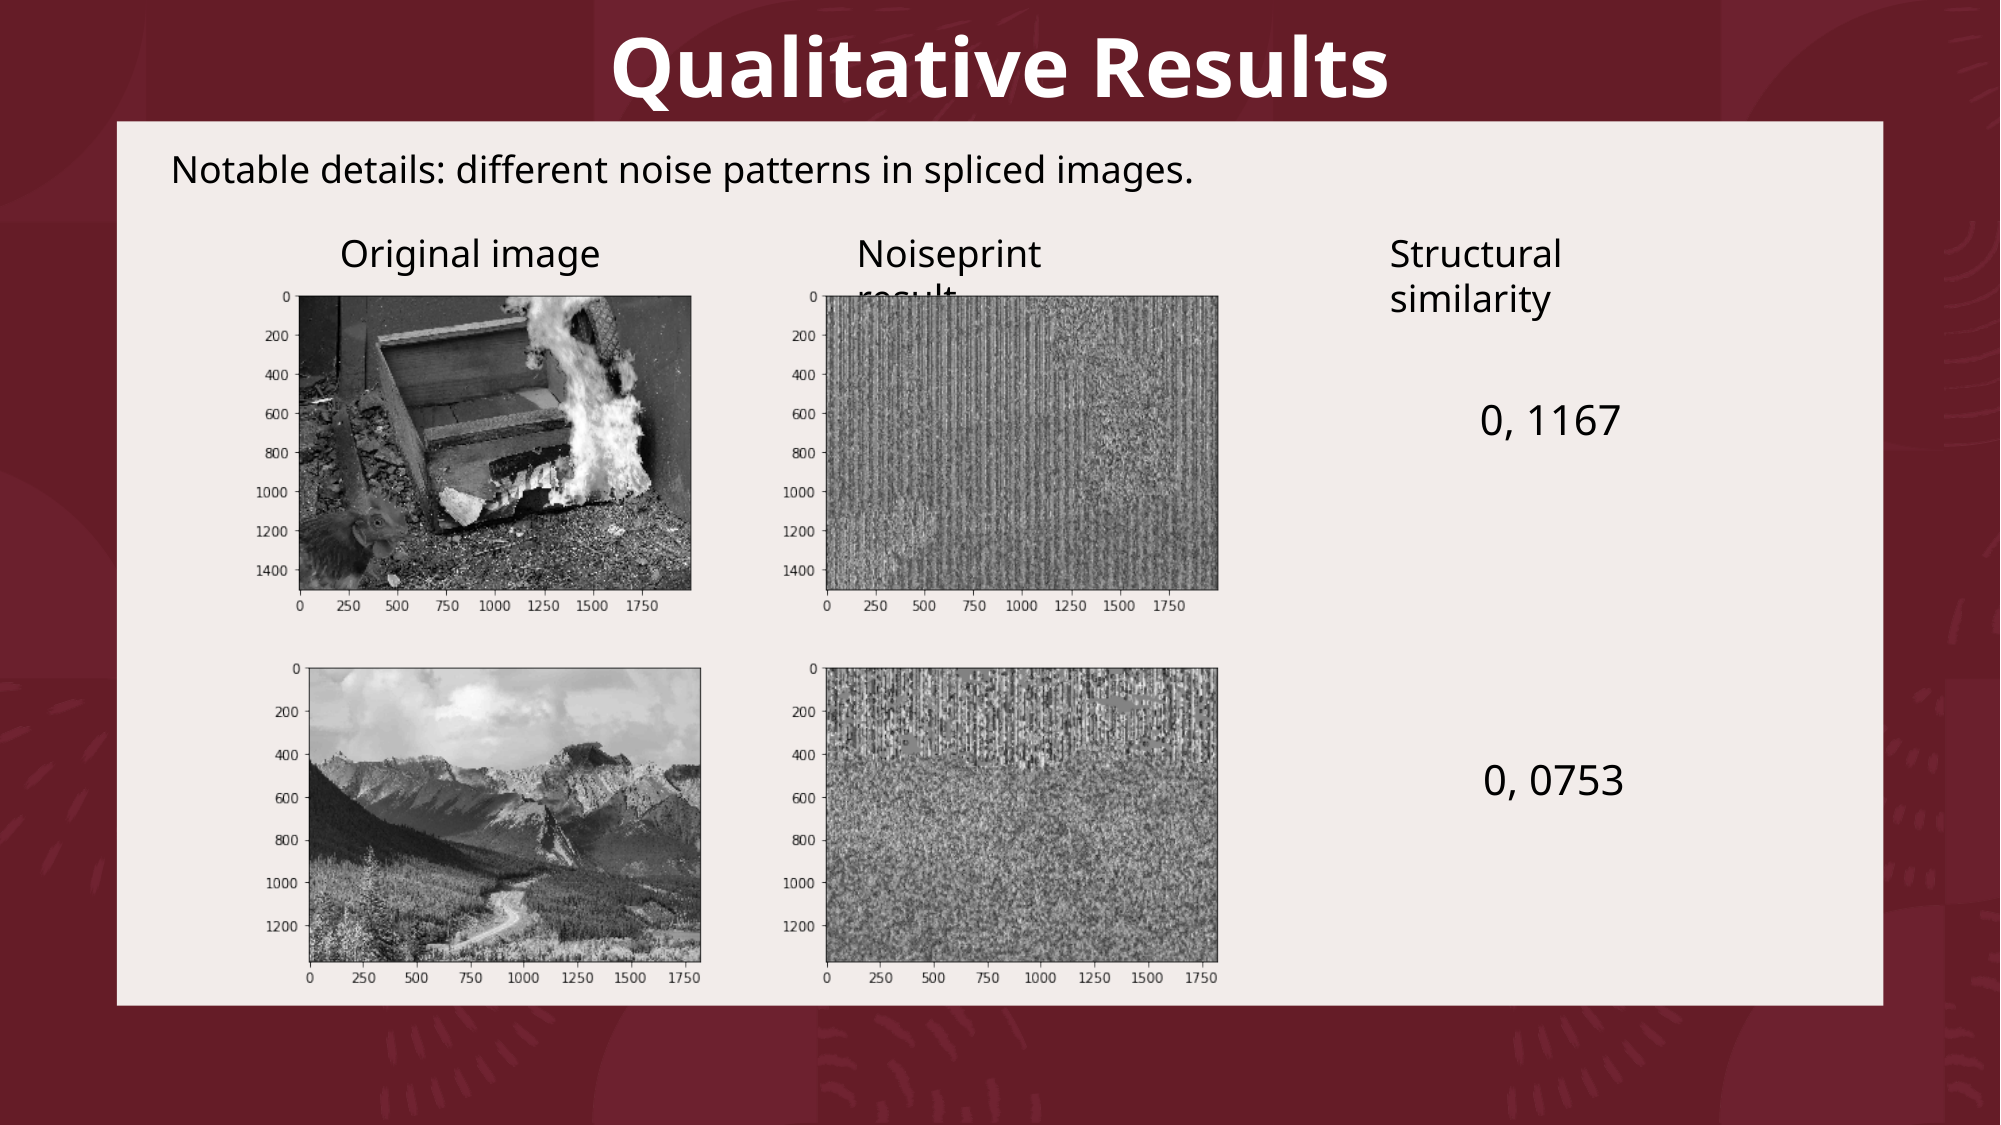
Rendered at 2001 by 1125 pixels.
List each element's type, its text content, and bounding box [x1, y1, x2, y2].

text_box 0, 1167 [1465, 386, 1658, 451]
text_box Original image [325, 229, 622, 282]
text_box Noiseprint result [841, 229, 1158, 282]
picture [773, 282, 1227, 622]
text_box [0, 229, 2000, 1125]
picture [773, 654, 1228, 994]
picture [256, 654, 711, 994]
text_box 0, 0753 [1468, 746, 1661, 811]
text_box Structural similarity [1375, 229, 1741, 328]
picture [0, 0, 2000, 229]
text_box [116, 229, 1884, 1007]
picture [246, 282, 700, 622]
